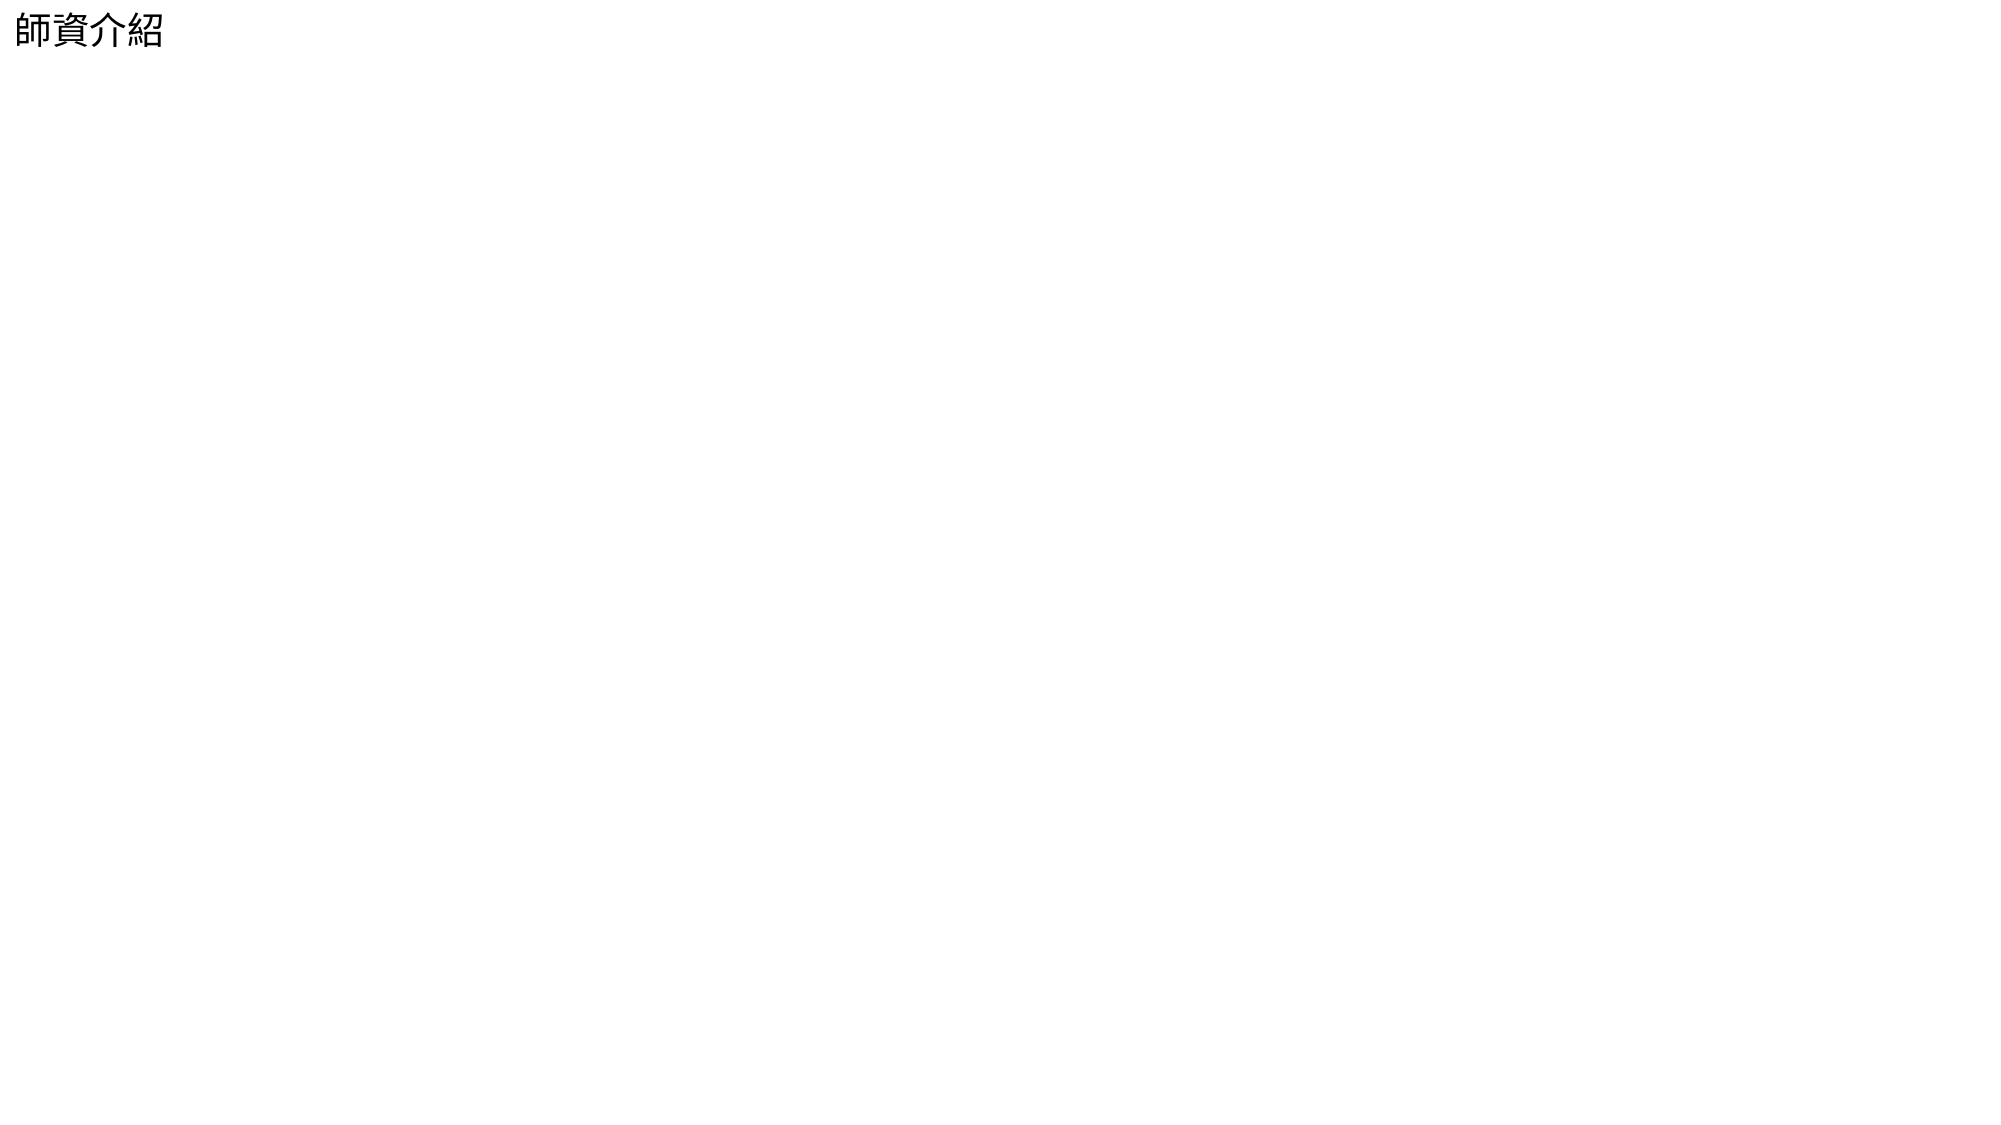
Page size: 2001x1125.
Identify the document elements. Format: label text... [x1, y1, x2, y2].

text_box 師資介紹 [0, 0, 603, 60]
